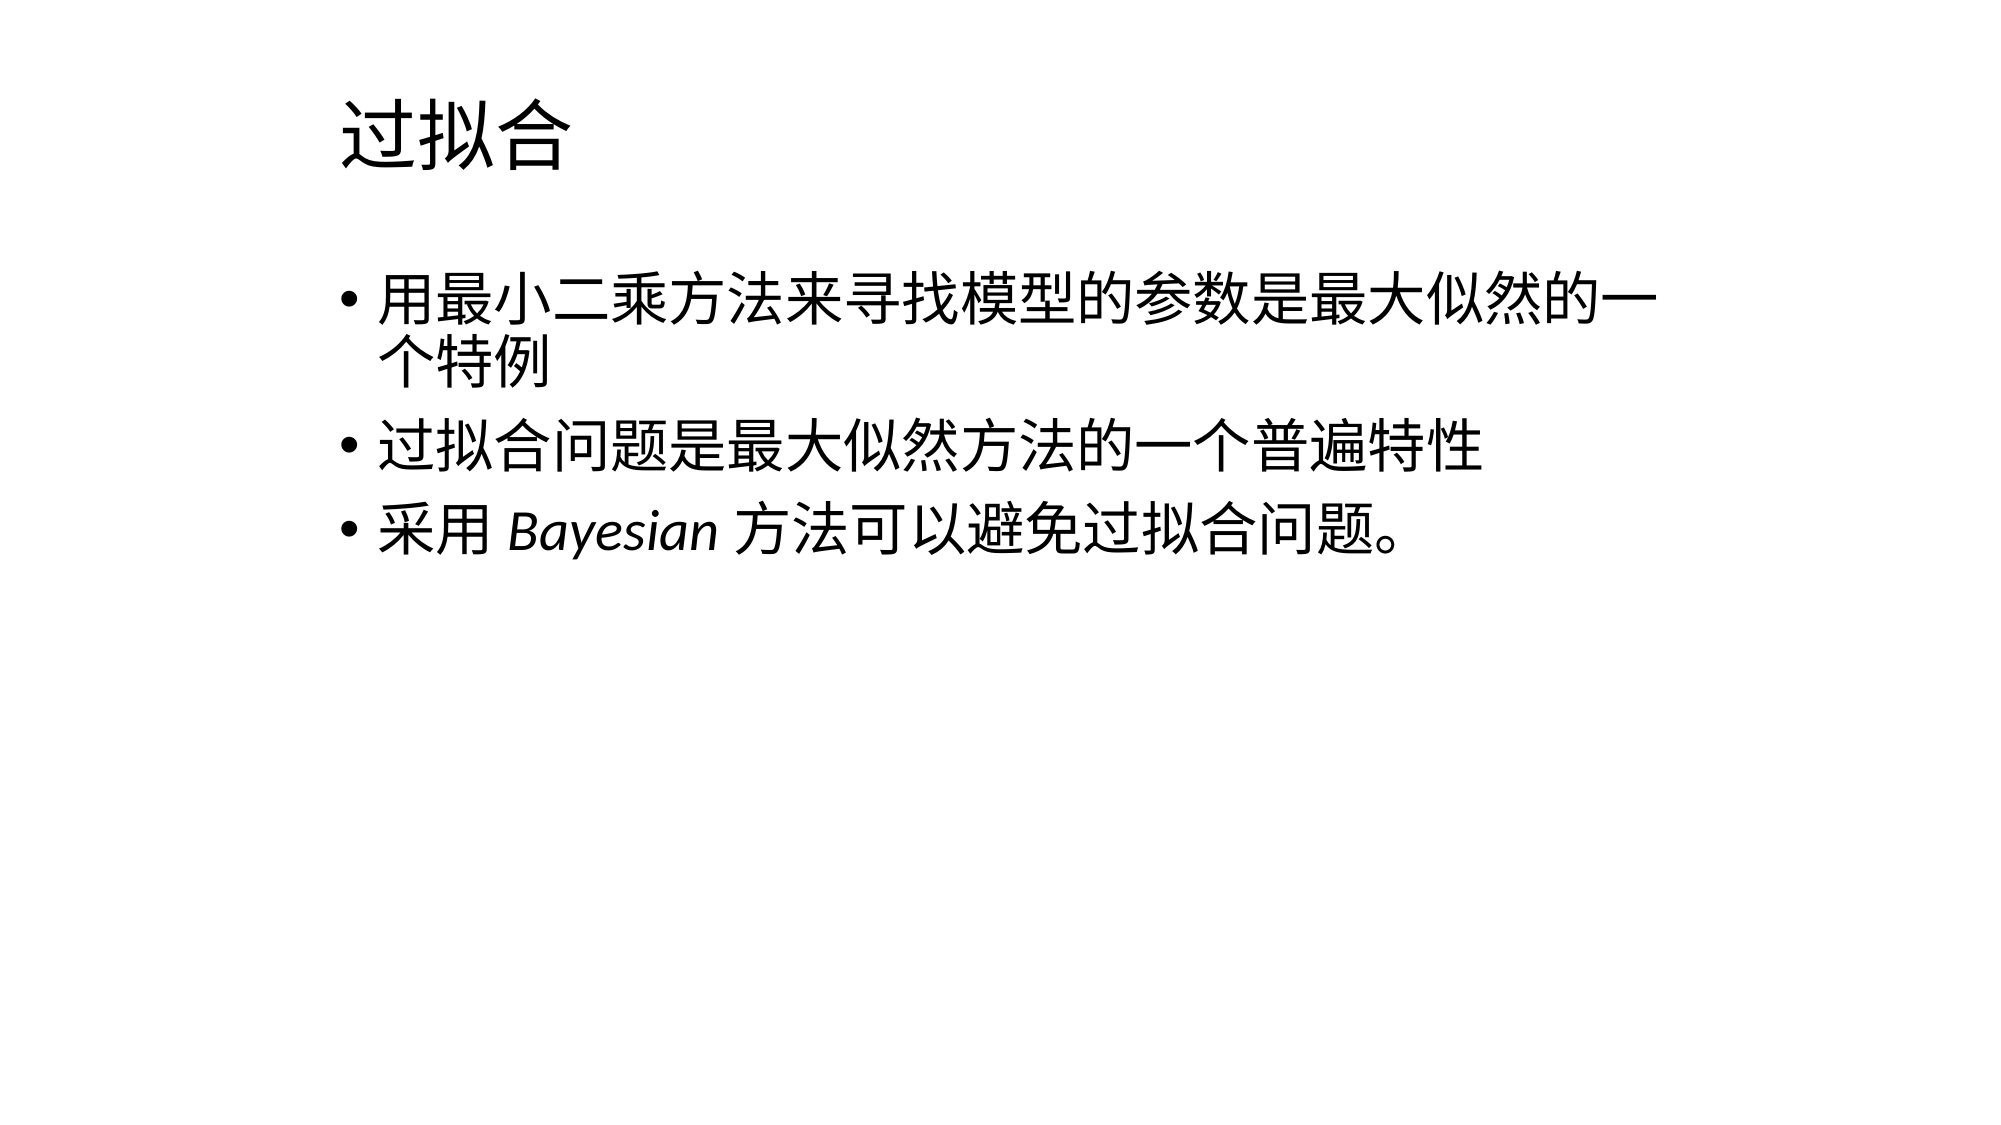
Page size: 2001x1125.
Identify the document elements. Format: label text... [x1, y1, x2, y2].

title 过拟合 [324, 89, 1675, 190]
list 用最小二乘方法来寻找模型的参数是最大似然的一个特例 过拟合问题是最大似然方法的一个普遍特性 采用Bayesian方法可以避免过拟合问题。 [324, 262, 1675, 1006]
